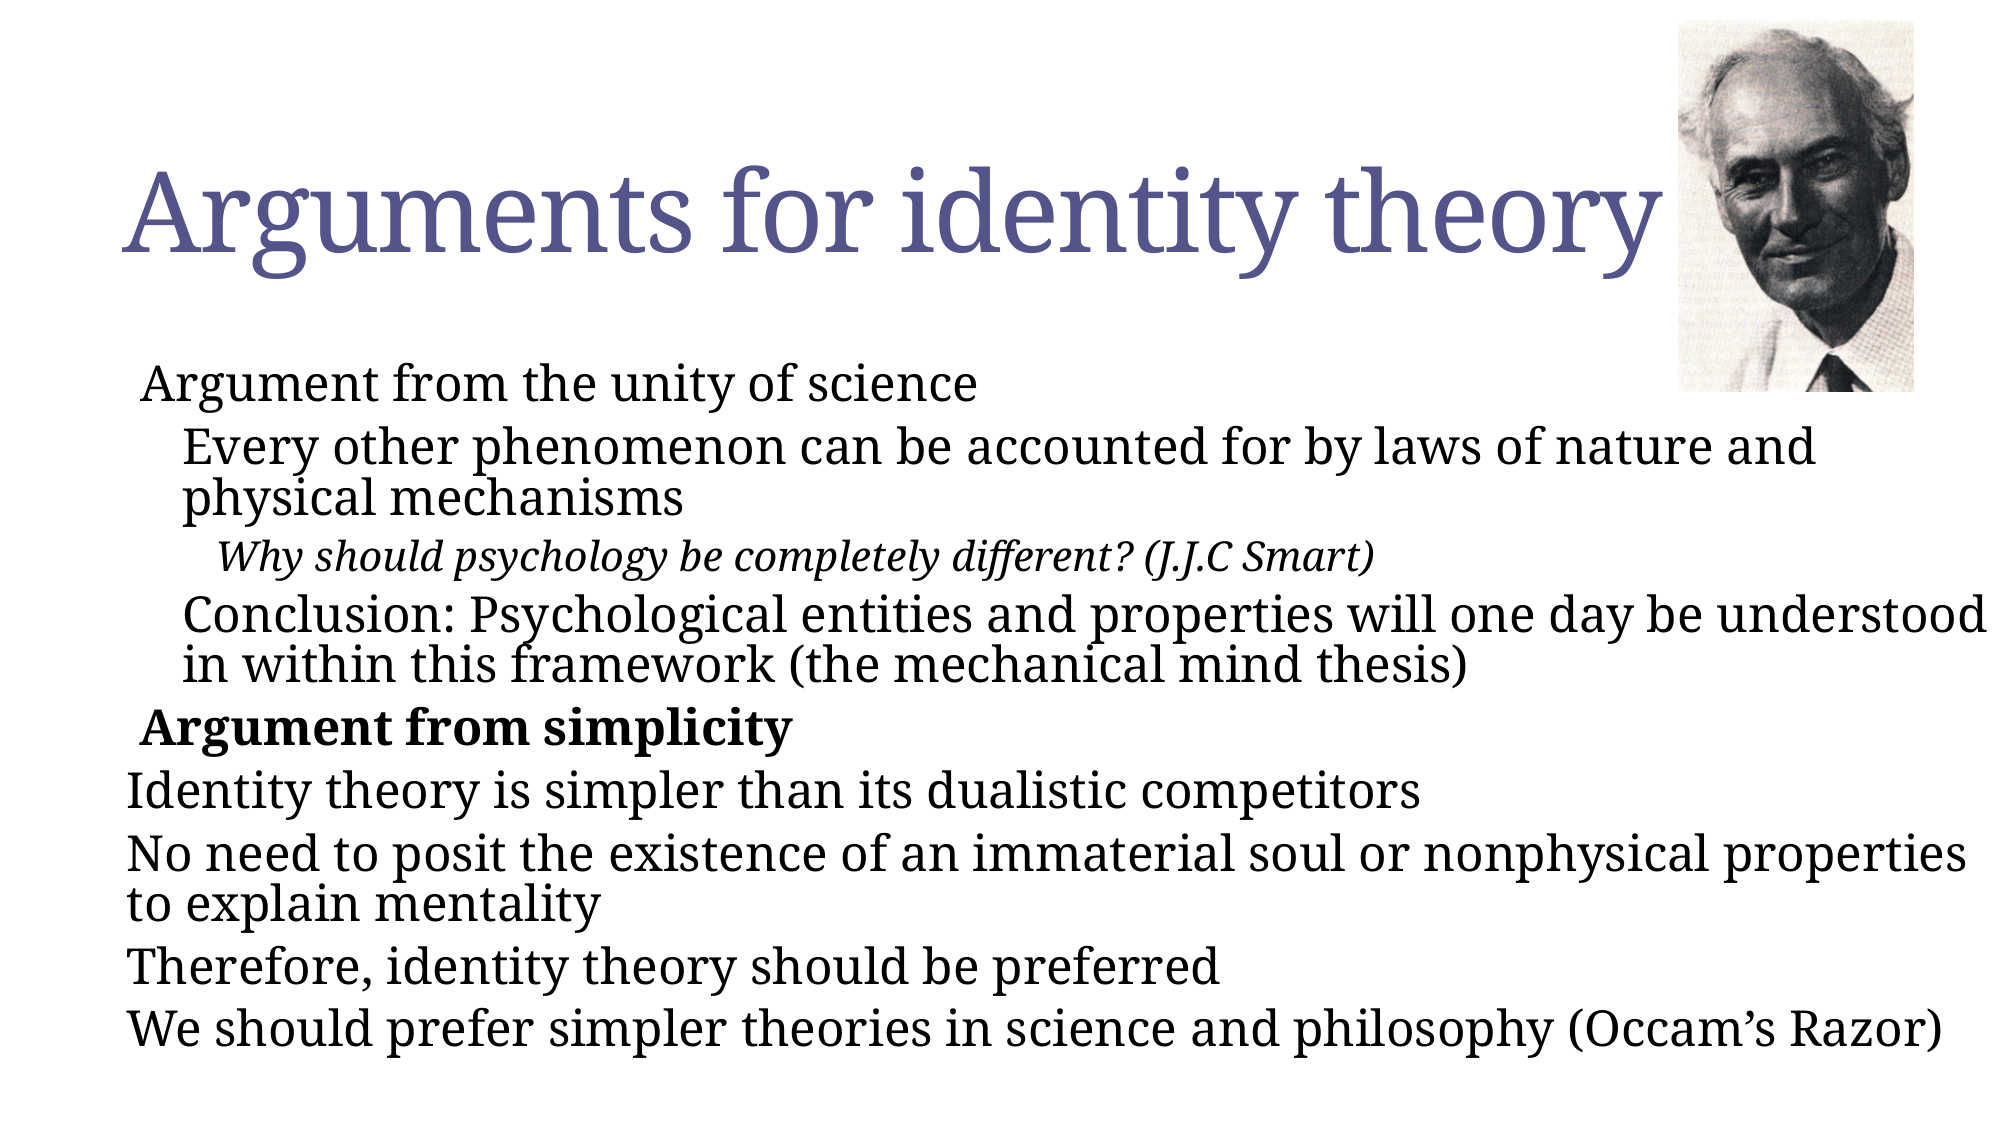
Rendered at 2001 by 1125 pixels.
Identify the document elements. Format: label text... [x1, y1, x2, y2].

title Arguments for identity theory [107, 81, 1678, 354]
list Argument from the unity of science Every other phenomenon can be accounted for by laws of nature and physical mechanisms Why should psychology be completely different? (J.J.C Smart) Conclusion: Psychological entities and properties will one day be understood in within this framework (the mechanical mind thesis) Argument from simplicity Identity theory is simpler than its dualistic competitors No need to posit the existence of an immaterial soul or nonphysical properties to explain mentality Therefore, identity theory should be preferred We should prefer simpler theories in science and philosophy (Occam’s Razor) [110, 353, 2000, 1125]
picture [1678, 20, 1914, 393]
